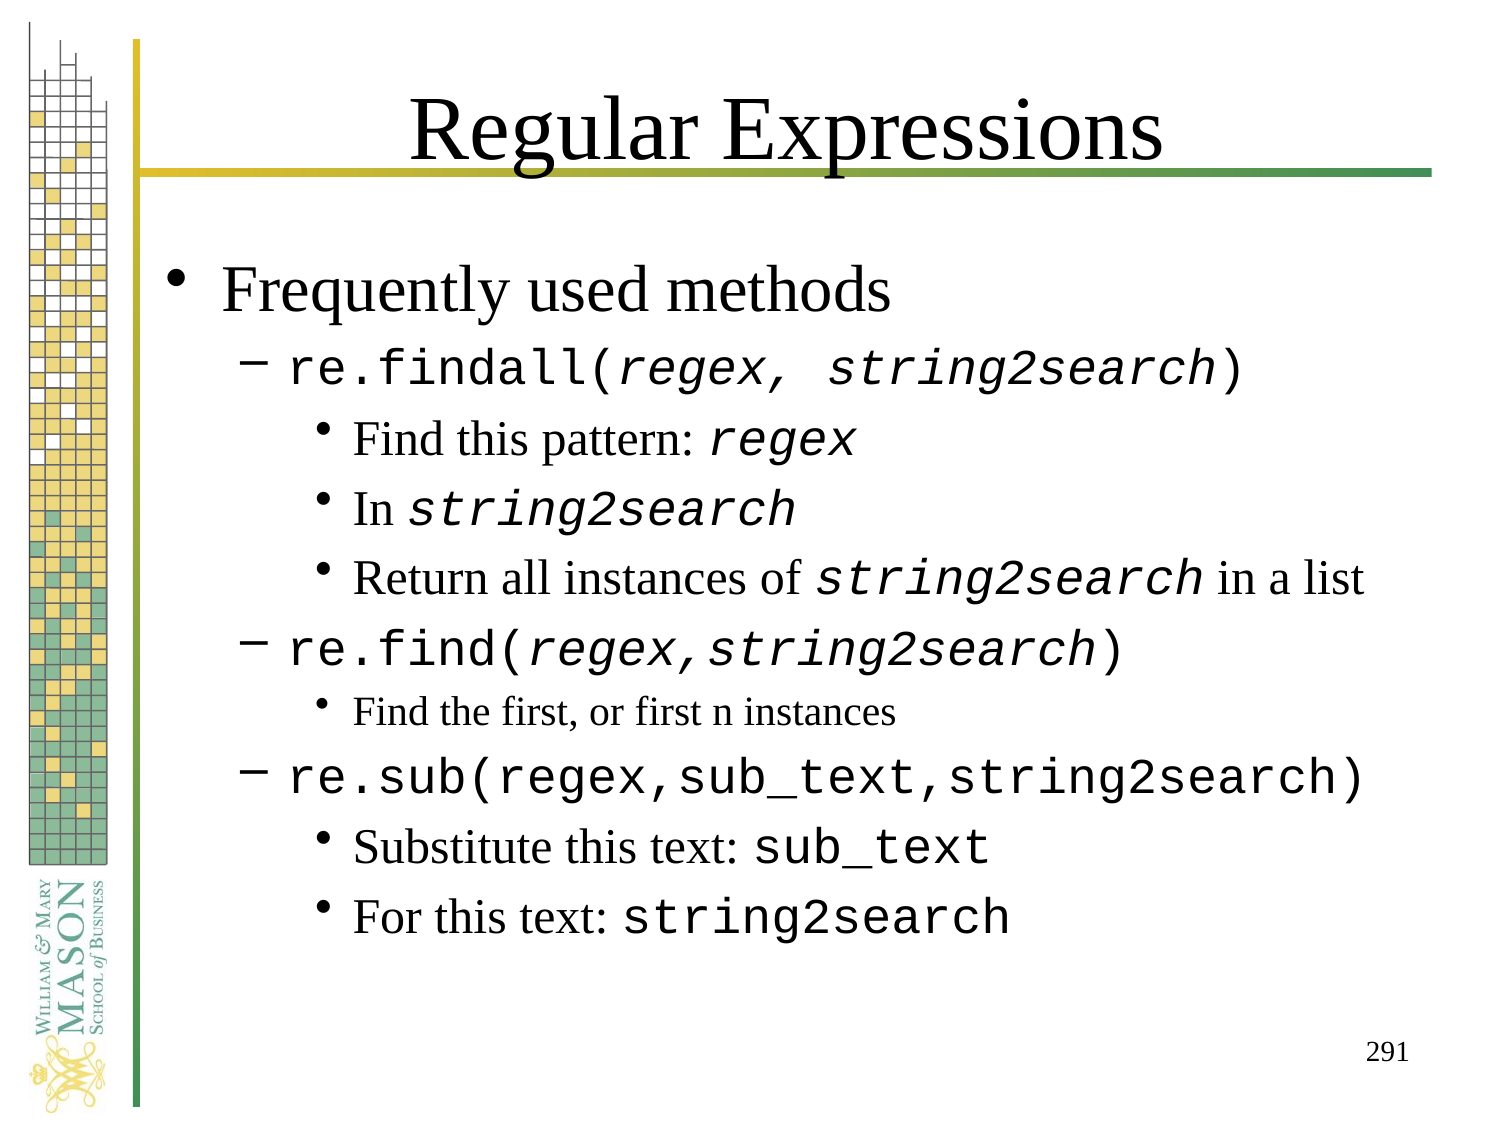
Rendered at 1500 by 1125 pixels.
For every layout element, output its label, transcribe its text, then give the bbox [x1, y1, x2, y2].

title Regular Expressions [150, 45, 1425, 200]
table_cell Greater than [29, 879, 107, 1113]
list Frequently used methods re.findall(regex, string2search) Find this pattern: regex In string2search Return all instances of string2search in a list re.find(regex,string2search) Find the first, or first n instances re.sub(regex,sub_text,string2search) Substitute this text: sub_text For this text: string2search [150, 237, 1500, 1005]
slide_number 291 [1048, 1024, 1426, 1103]
